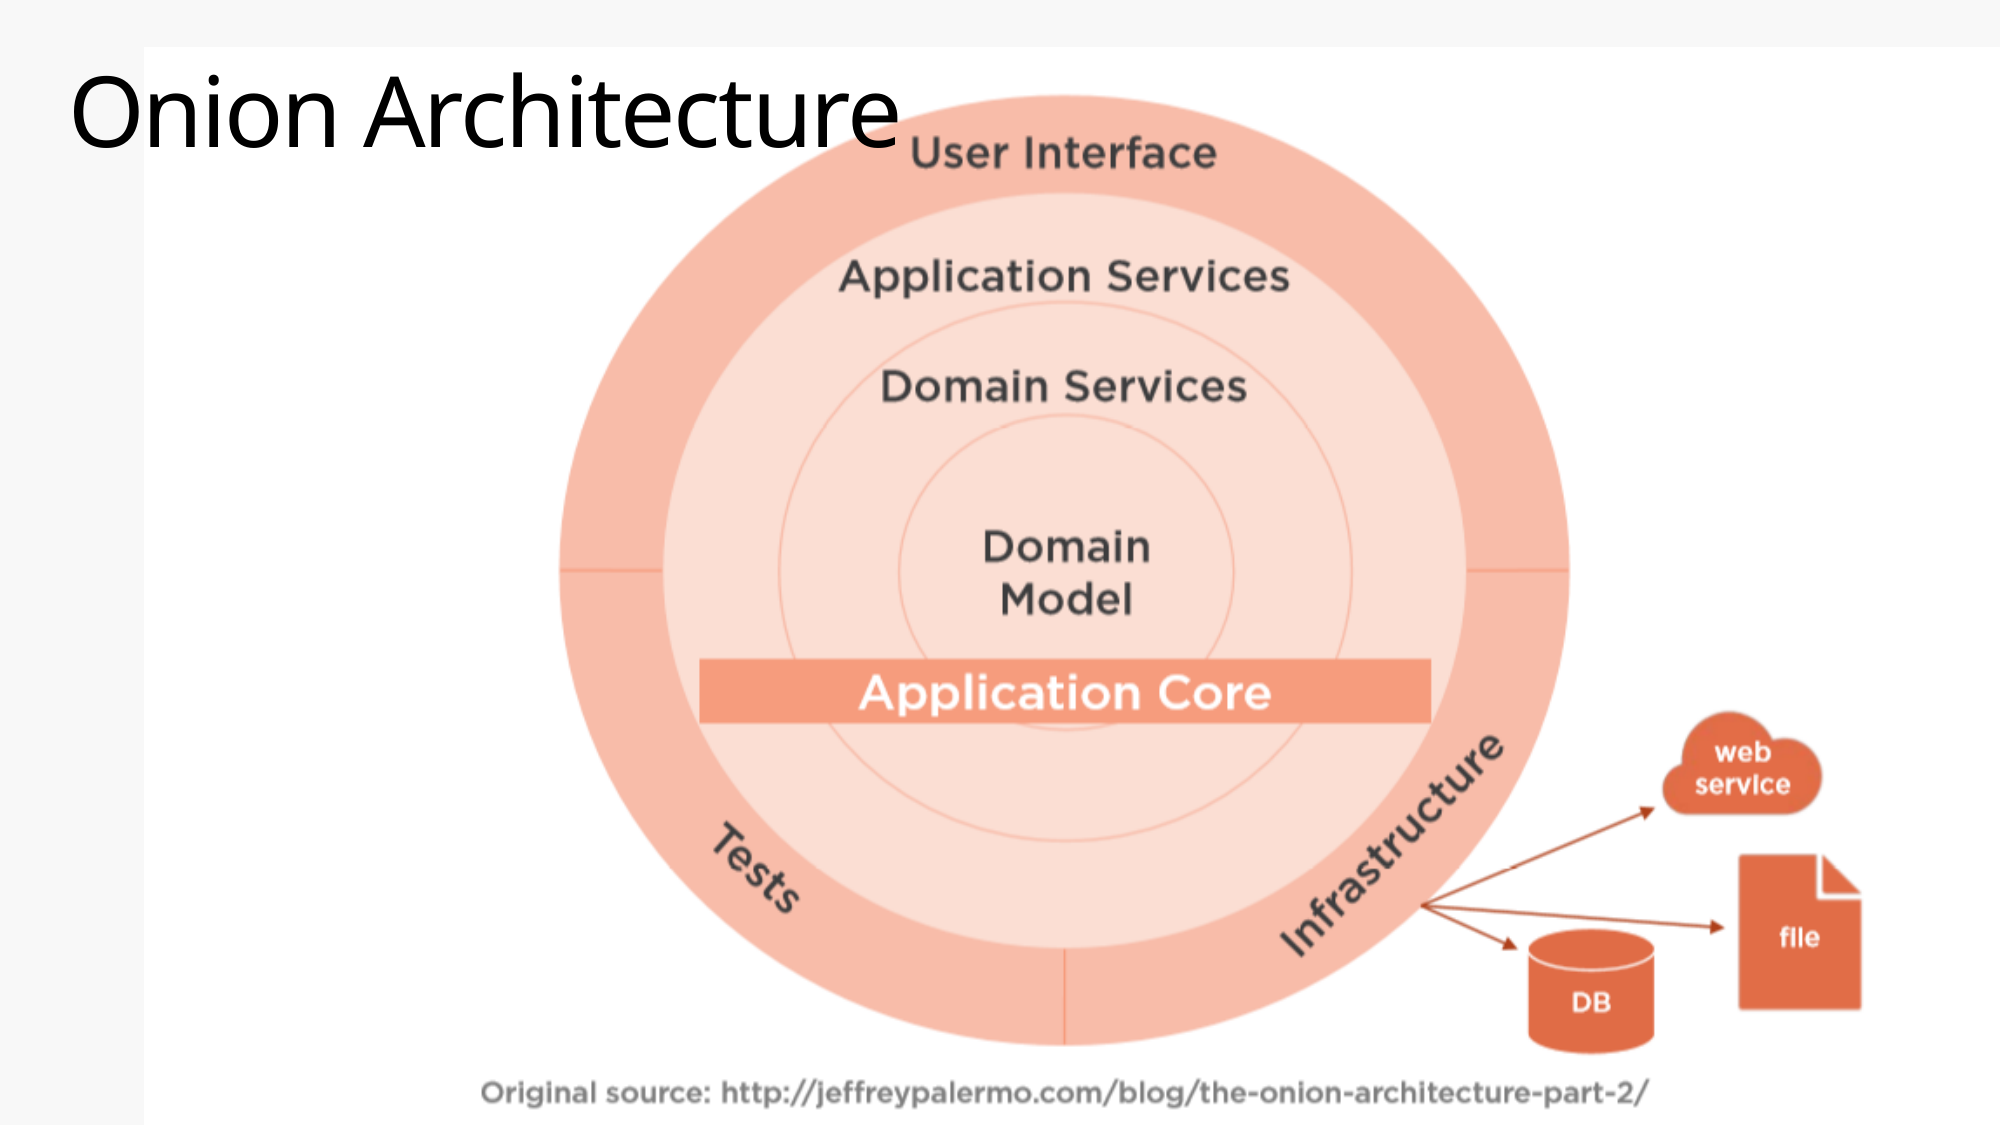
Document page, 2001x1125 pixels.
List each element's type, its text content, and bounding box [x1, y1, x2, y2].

picture [144, 47, 2000, 1125]
title Onion Architecture [44, 47, 144, 196]
